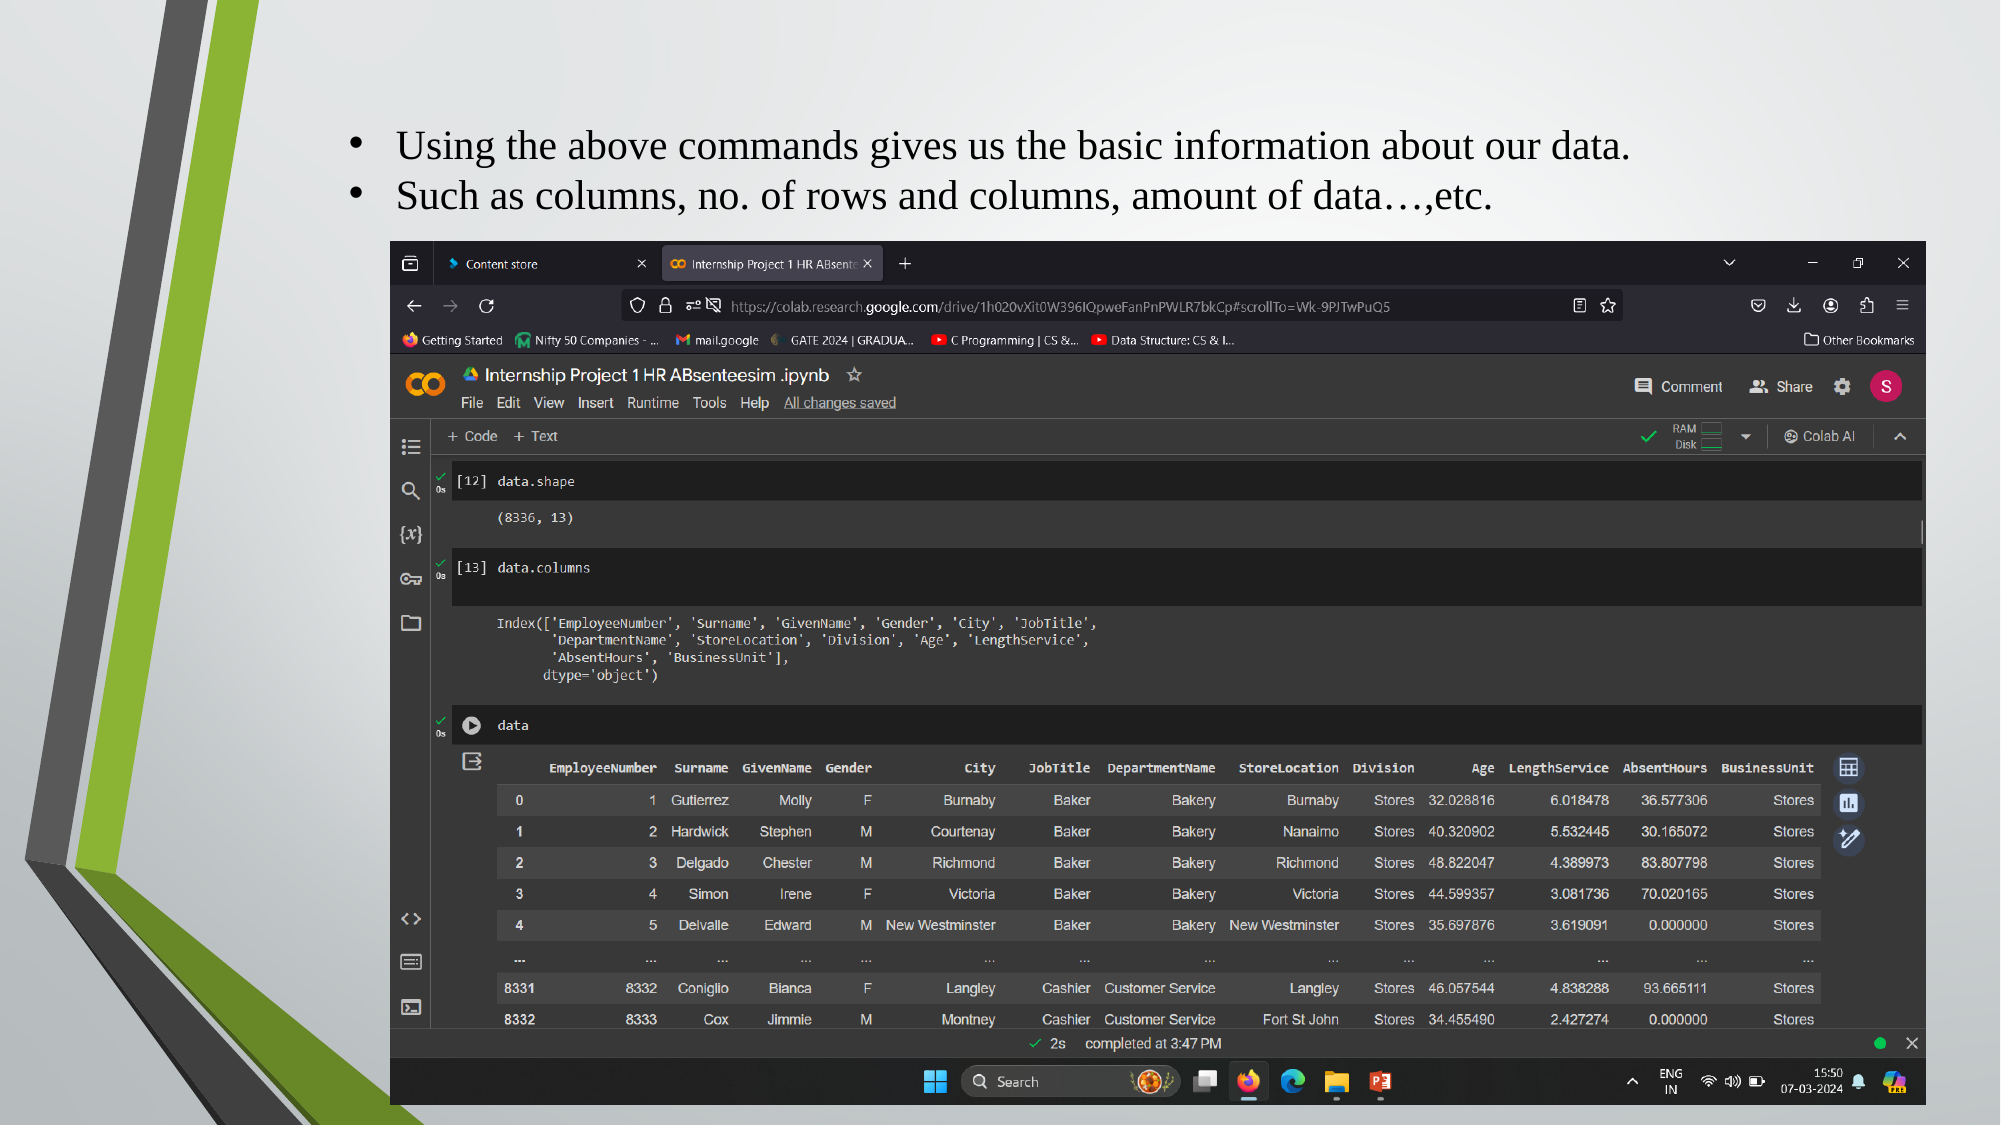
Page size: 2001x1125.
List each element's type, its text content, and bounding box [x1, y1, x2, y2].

text_box Using the above commands gives us the basic information about our data. Such as columns, no. of rows and columns, amount of data…,etc. [334, 110, 1899, 225]
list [390, 241, 1926, 1105]
